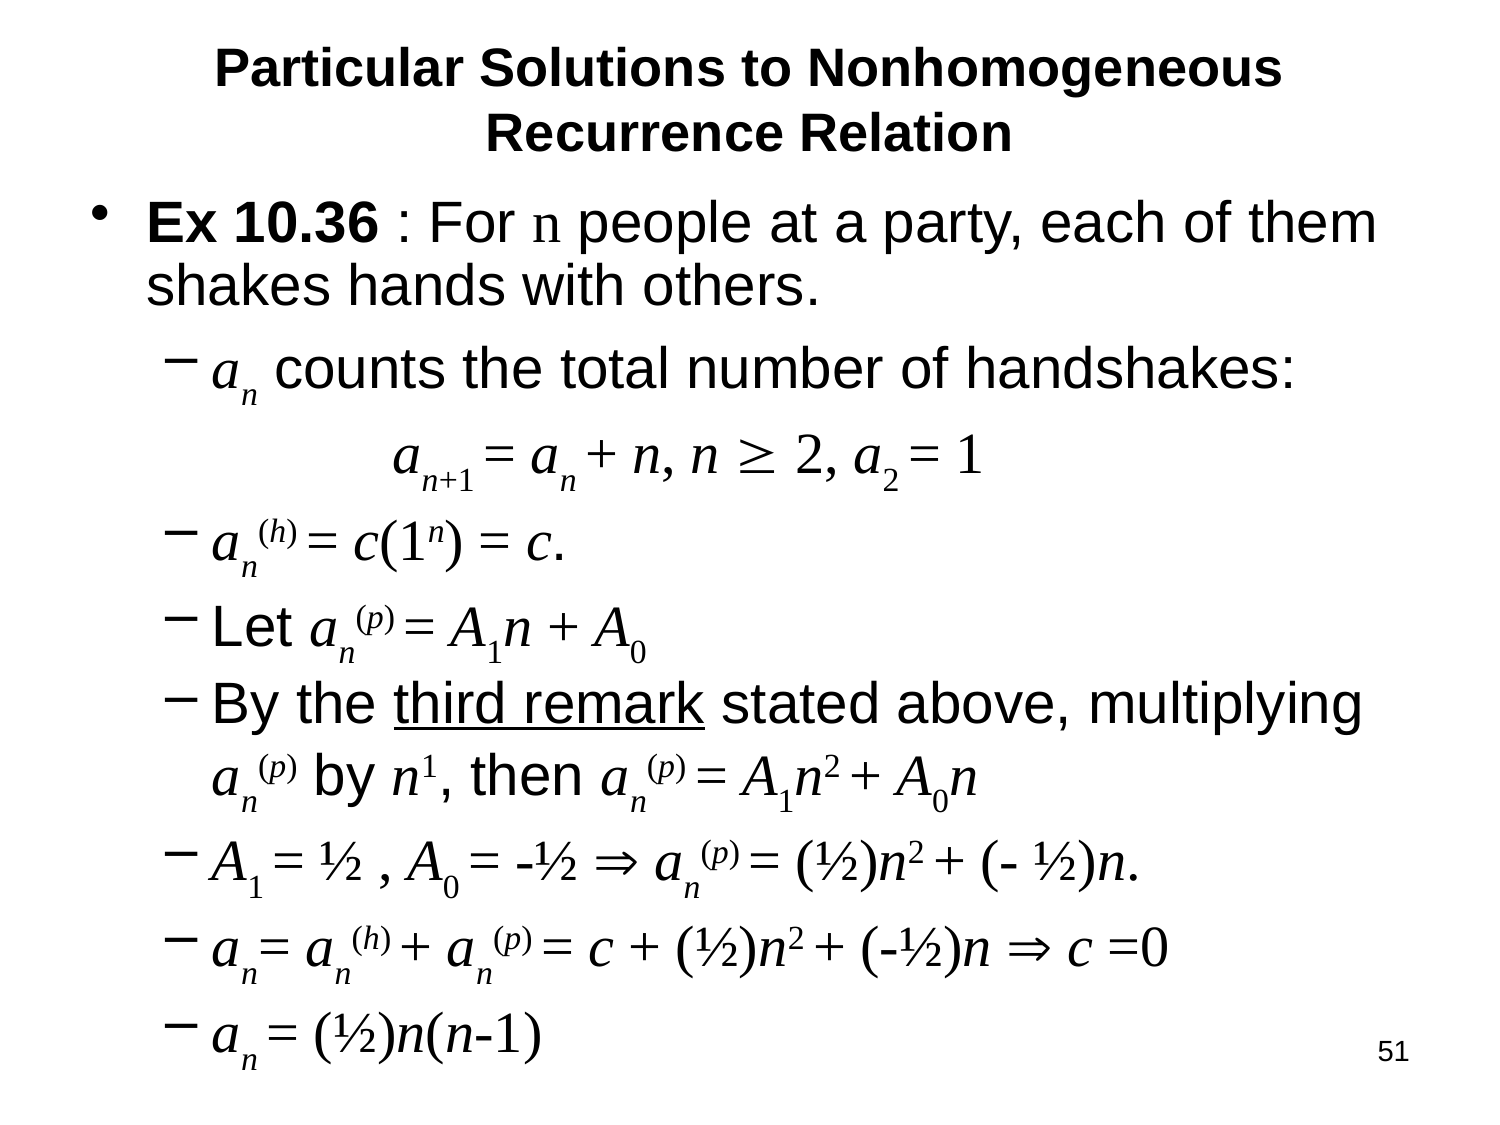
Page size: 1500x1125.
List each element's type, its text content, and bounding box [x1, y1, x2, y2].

title Particular Solutions to Nonhomogeneous Recurrence Relation [75, 45, 1425, 149]
slide_number 51 [1074, 1024, 1425, 1103]
list Ex 10.36 : For n people at a party, each of them shakes hands with others. an counts the total number of handshakes: an+1 = an + n, n  2, a2 = 1 an(h) = c(1n) = c. Let an(p) = A1n + A0 By the third remark stated above, multiplying an(p) by n1, then an(p) = A1n2 + A0n A1 = ½ , A0 = -½  an(p) = (½)n2 + (- ½)n. an= an(h) + an(p) = c + (½)n2 + (-½)n  c =0 an = (½)n(n-1) [75, 184, 1425, 1005]
